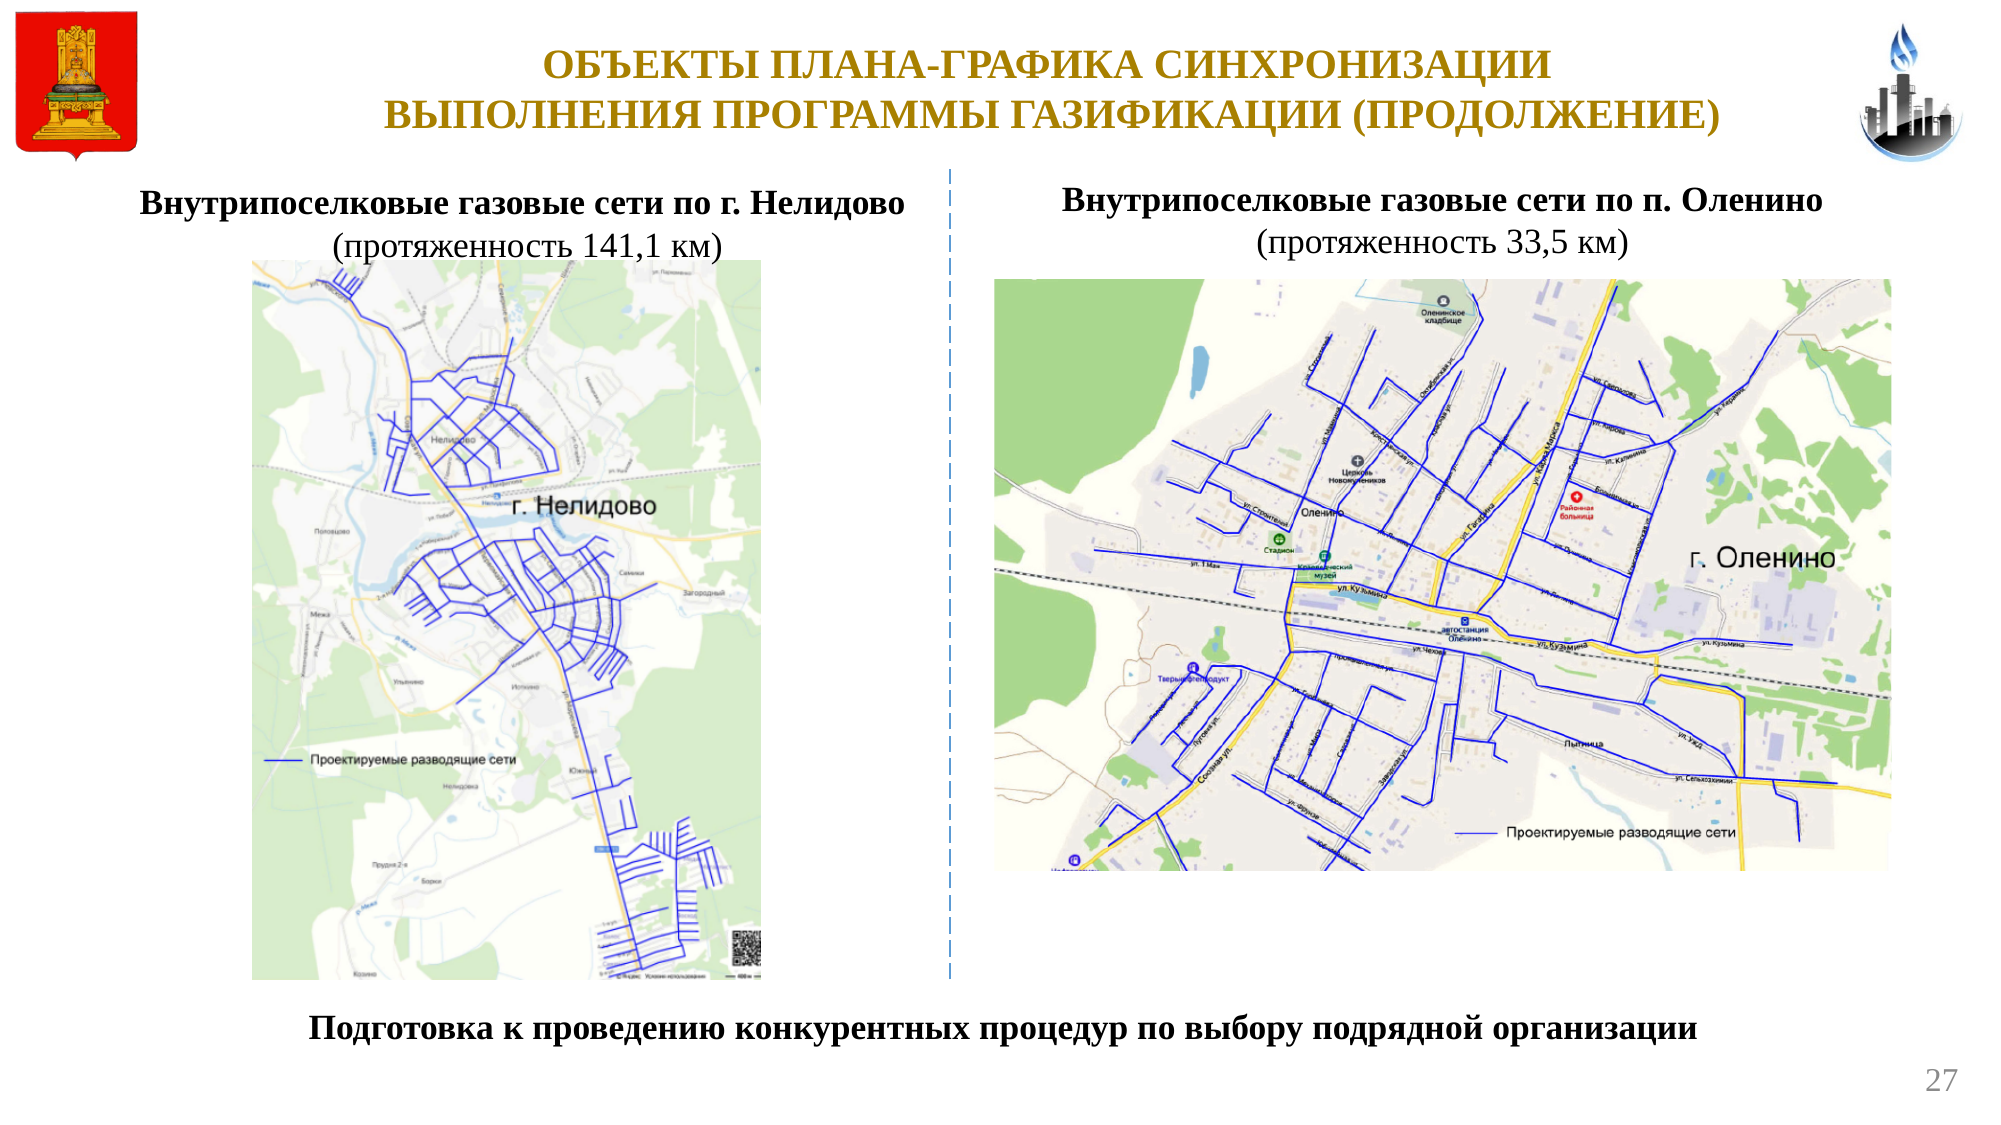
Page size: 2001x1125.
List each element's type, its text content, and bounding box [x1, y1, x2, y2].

picture [1833, 11, 1988, 170]
picture [994, 279, 1892, 871]
text_box Подготовка к проведению конкурентных процедур по выбору подрядной организации [115, 996, 1892, 1075]
picture [252, 260, 761, 980]
picture [12, 3, 146, 170]
slide_number 27 [1892, 1047, 1974, 1108]
text_box Внутрипоселковые газовые сети по п. Оленино (протяженность 33,5 км) [1031, 168, 1855, 268]
text_box Внутрипоселковые газовые сети по г. Нелидово (протяженность 141,1 км) [115, 169, 939, 272]
text_box Объекты Плана-графика синхронизации выполнения Программы газификации (продолжение) [208, 26, 1833, 148]
